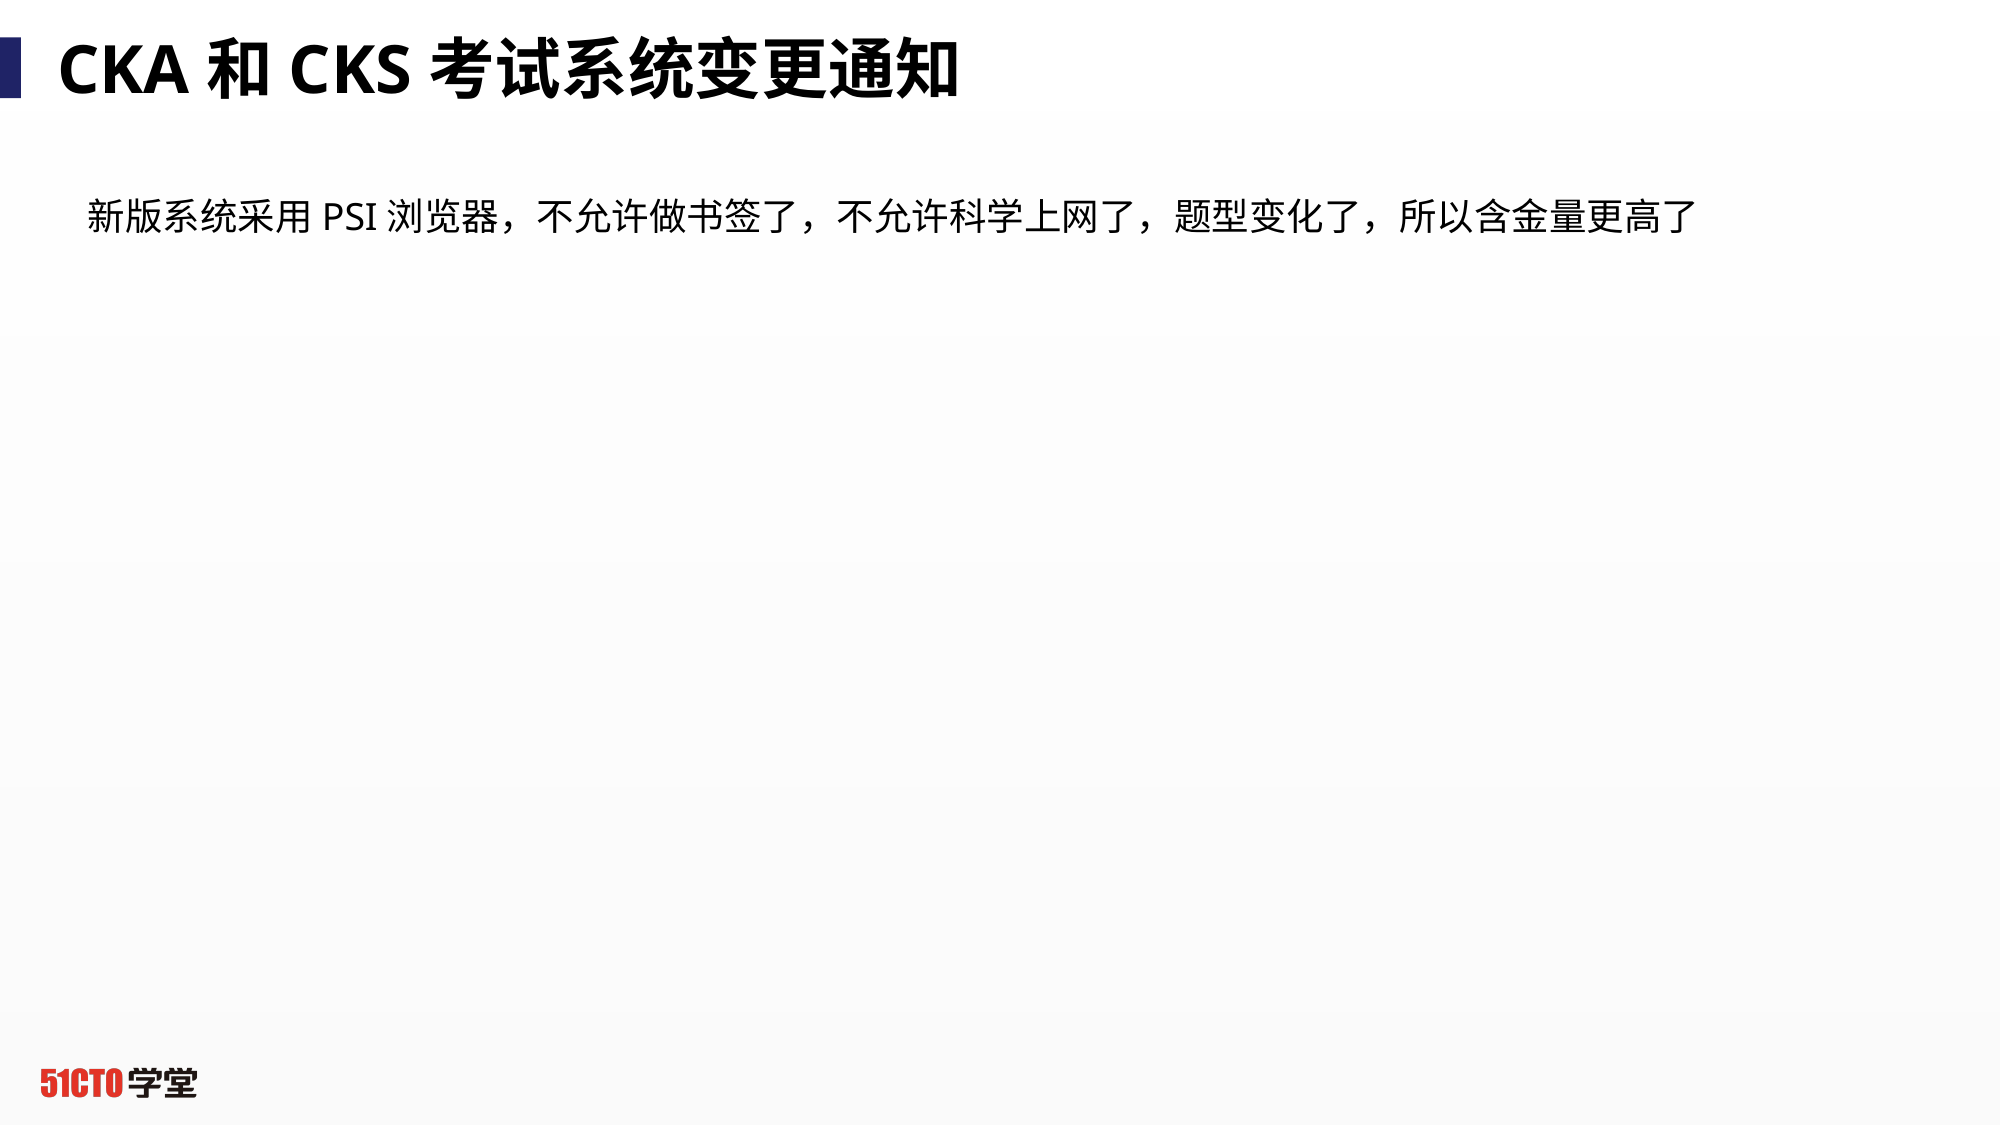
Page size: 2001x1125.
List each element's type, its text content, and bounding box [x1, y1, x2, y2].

text_box CKA和CKS考试系统变更通知 [42, 19, 977, 115]
text_box [0, 36, 22, 99]
text_box 新版系统采用PSI浏览器，不允许做书签了，不允许科学上网了，题型变化了，所以含金量更高了 [73, 185, 1783, 246]
picture [30, 1061, 208, 1103]
